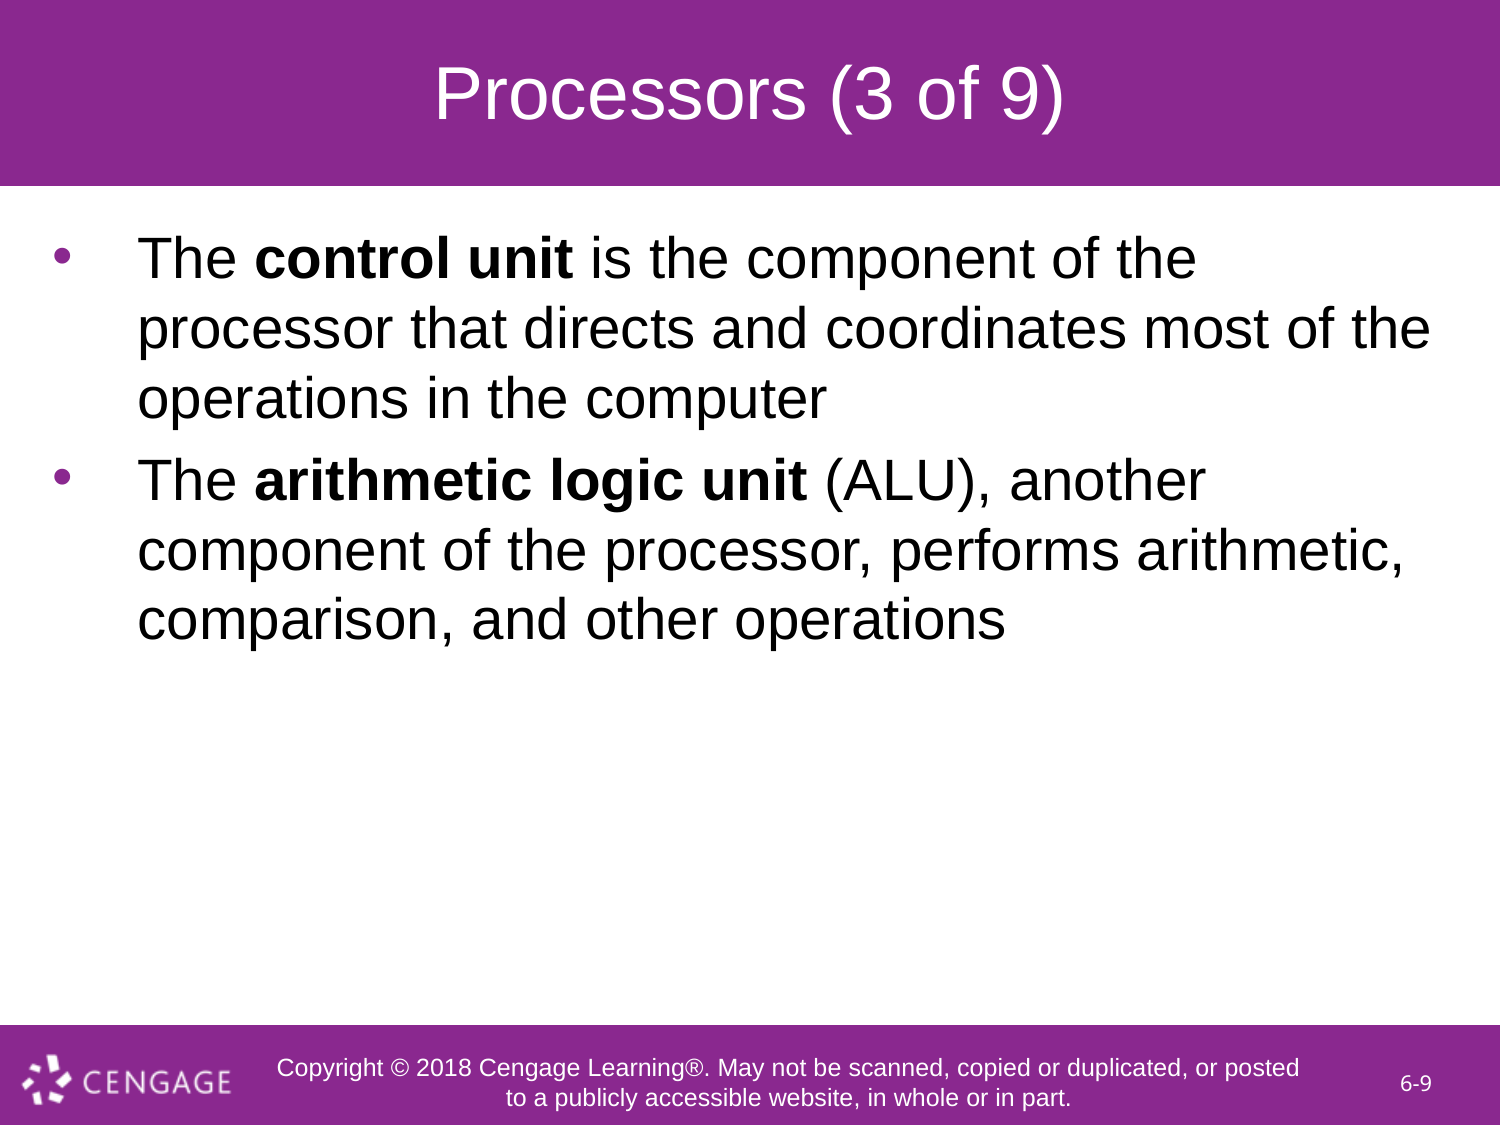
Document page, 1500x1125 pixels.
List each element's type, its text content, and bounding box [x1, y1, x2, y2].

list The control unit is the component of the processor that directs and coordinates most of the operations in the computer The arithmetic logic unit (ALU), another component of the processor, performs arithmetic, comparison, and other operations [37, 212, 1475, 1005]
title Processors (3 of 9) [7, 4, 1493, 175]
picture [12, 1045, 236, 1113]
